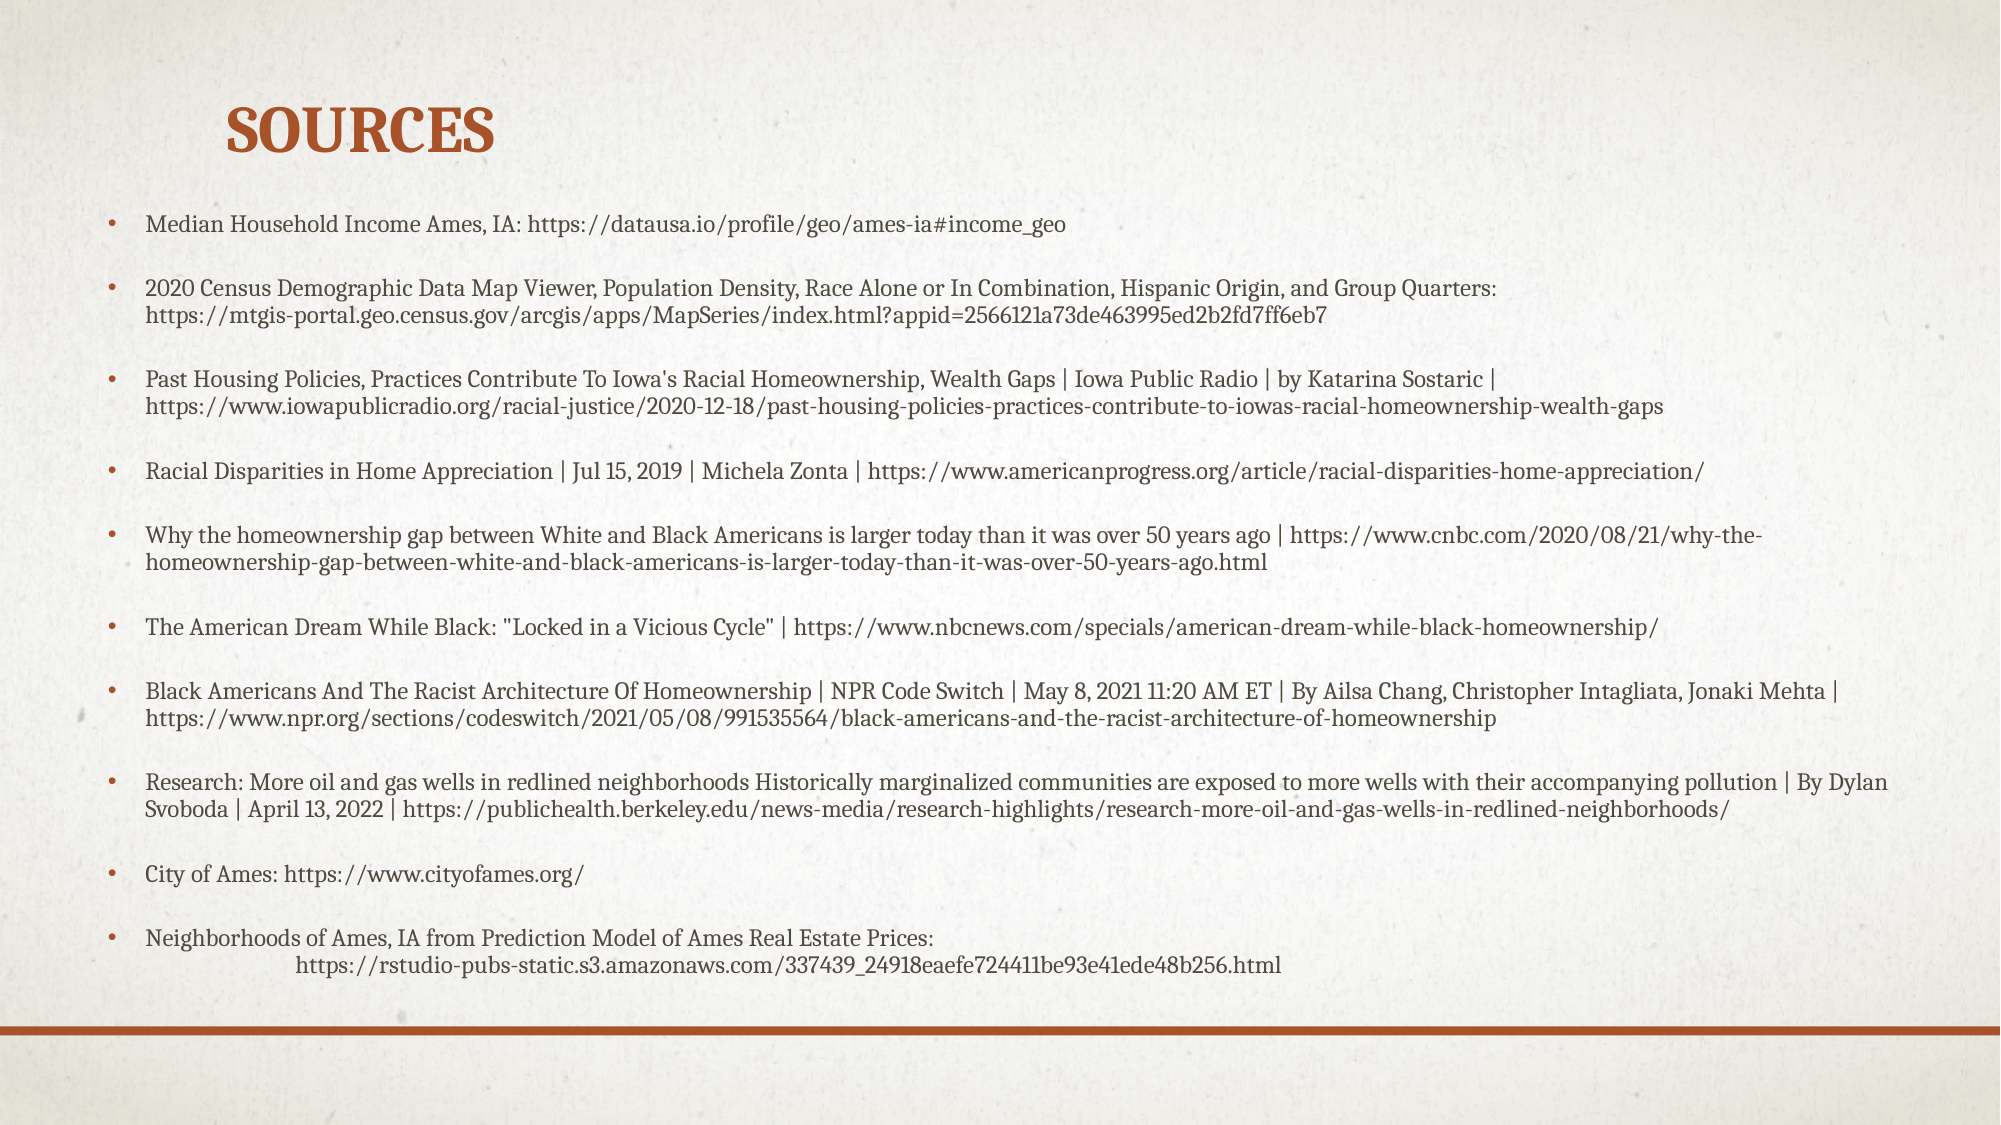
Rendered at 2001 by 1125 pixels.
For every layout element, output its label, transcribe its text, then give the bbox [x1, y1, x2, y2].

title Sources [212, 74, 1788, 174]
picture [0, 0, 2001, 1125]
list Median Household Income Ames, IA: https://datausa.io/profile/geo/ames-ia#income_geo 2020 Census Demographic Data Map Viewer, Population Density, Race Alone or In Combination, Hispanic Origin, and Group Quarters: https://mtgis-portal.geo.census.gov/arcgis/apps/MapSeries/index.html?appid=2566121a73de463995ed2b2fd7ff6eb7 Past Housing Policies, Practices Contribute To Iowa's Racial Homeownership, Wealth Gaps | Iowa Public Radio | by Katarina Sostaric | https://www.iowapublicradio.org/racial-justice/2020-12-18/past-housing-policies-practices-contribute-to-iowas-racial-homeownership-wealth-gaps Racial Disparities in Home Appreciation | Jul 15, 2019 | Michela Zonta | https://www.americanprogress.org/article/racial-disparities-home-appreciation/ Why the homeownership gap between White and Black Americans is larger today than it was over 50 years ago | https://www.cnbc.com/2020/08/21/why-the-homeownership-gap-between-white-and-black-americans-is-larger-today-than-it-was-over-50-years-ago.html The American Dream While Black: "Locked in a Vicious Cycle" | https://www.nbcnews.com/specials/american-dream-while-black-homeownership/ Black Americans And The Racist Architecture Of Homeownership | NPR Code Switch | May 8, 2021 11:20 AM ET | By Ailsa Chang, Christopher Intagliata, Jonaki Mehta | https://www.npr.org/sections/codeswitch/2021/05/08/991535564/black-americans-and-the-racist-architecture-of-homeownership Research: More oil and gas wells in redlined neighborhoods Historically marginalized communities are exposed to more wells with their accompanying pollution | By Dylan Svoboda | April 13, 2022 | https://publichealth.berkeley.edu/news-media/research-highlights/research-more-oil-and-gas-wells-in-redlined-neighborhoods/ City of Ames: https://www.cityofames.org/ Neighborhoods of Ames, IA from Prediction Model of Ames Real Estate Prices: https://rstudio-pubs-static.s3.amazonaws.com/337439_24918eaefe724411be93e41ede48b256.html [85, 203, 1912, 1051]
